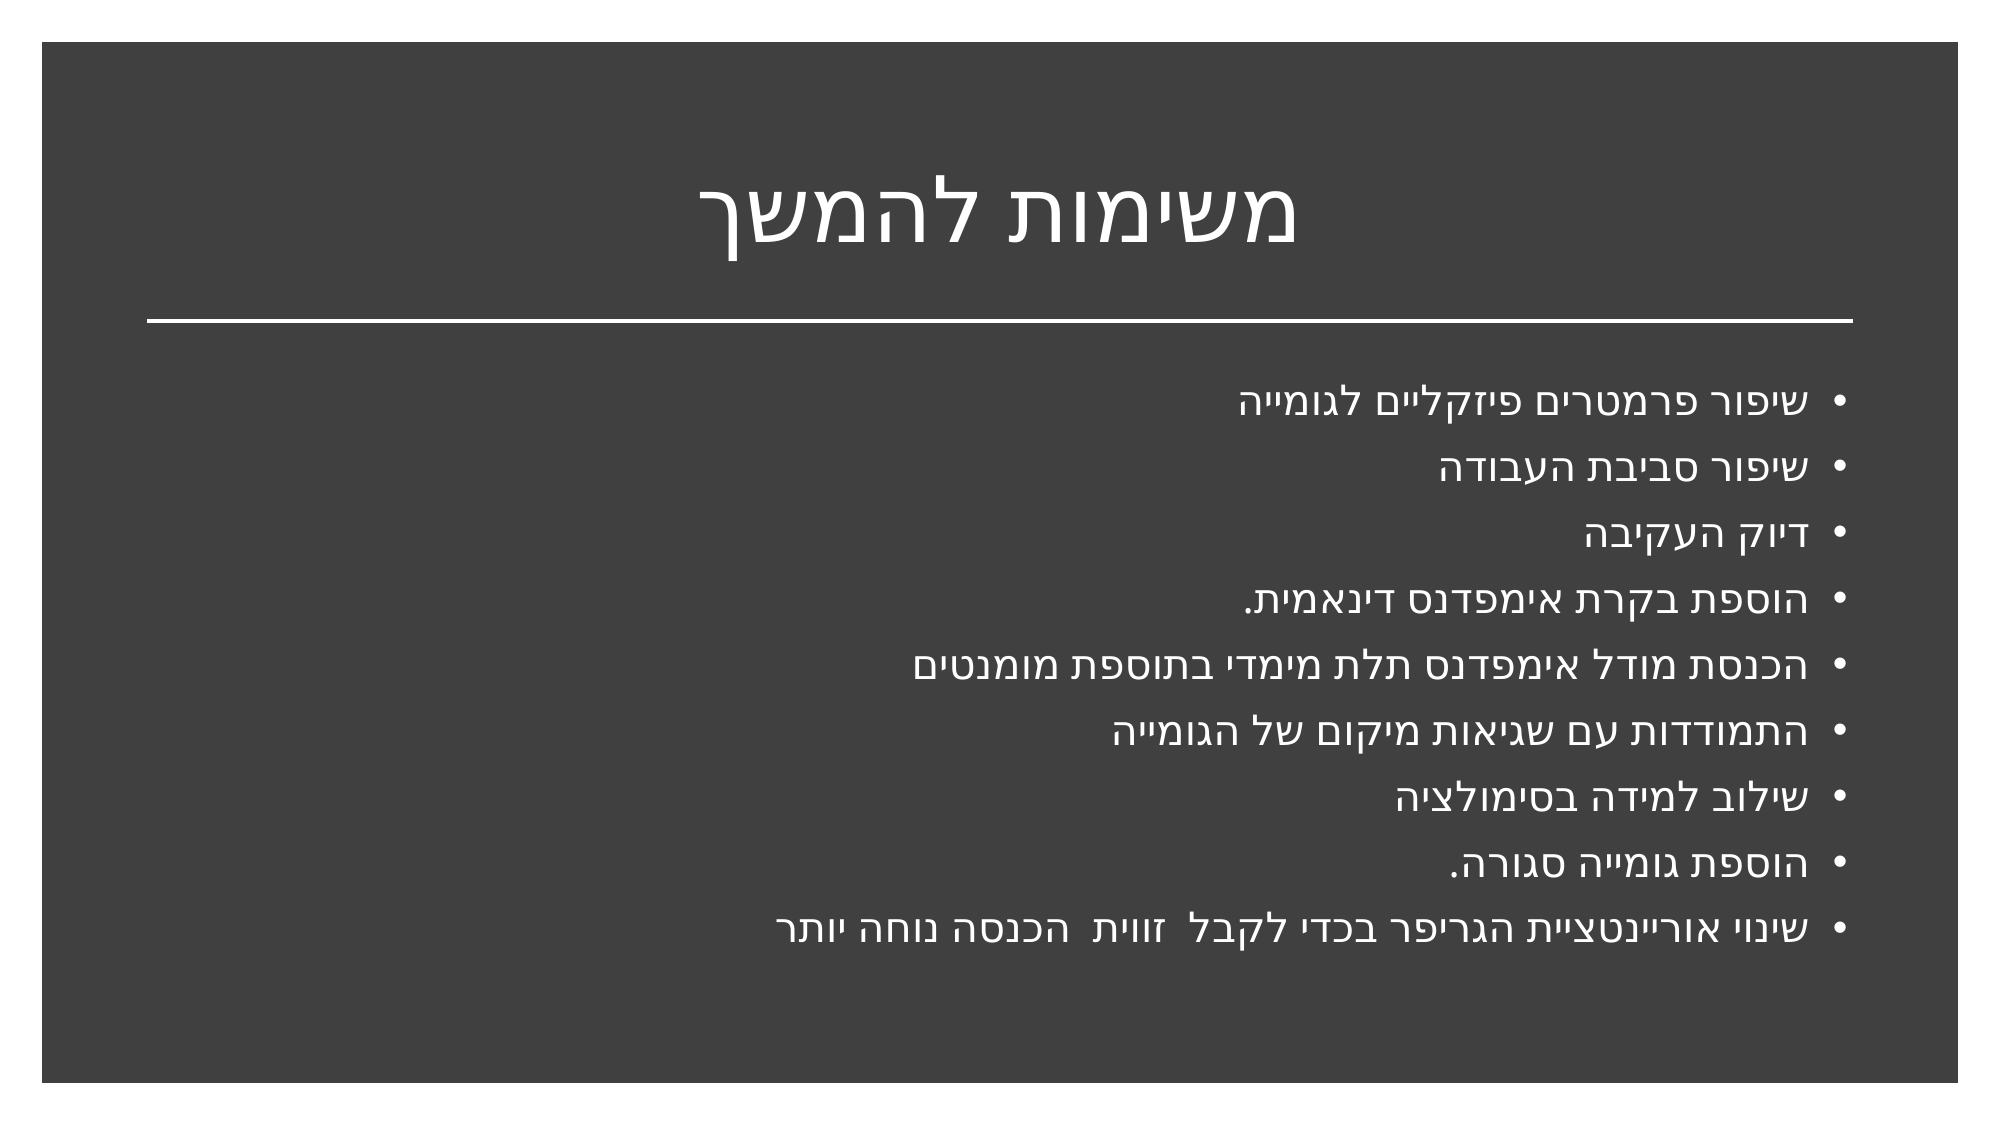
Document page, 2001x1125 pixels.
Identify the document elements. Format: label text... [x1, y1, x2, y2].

list שיפור פרמטרים פיזקליים לגומייה שיפור סביבת העבודה דיוק העקיבה הוספת בקרת אימפדנס דינאמית. הכנסת מודל אימפדנס תלת מימדי בתוספת מומנטים התמודדות עם שגיאות מיקום של הגומייה שילוב למידה בסימולציה הוספת גומייה סגורה. שינוי אוריינטציית הגריפר בכדי לקבל זווית הכנסה נוחה יותר [137, 372, 1863, 973]
title משימות להמשך [137, 103, 1863, 322]
text_box [52, 51, 1948, 1073]
